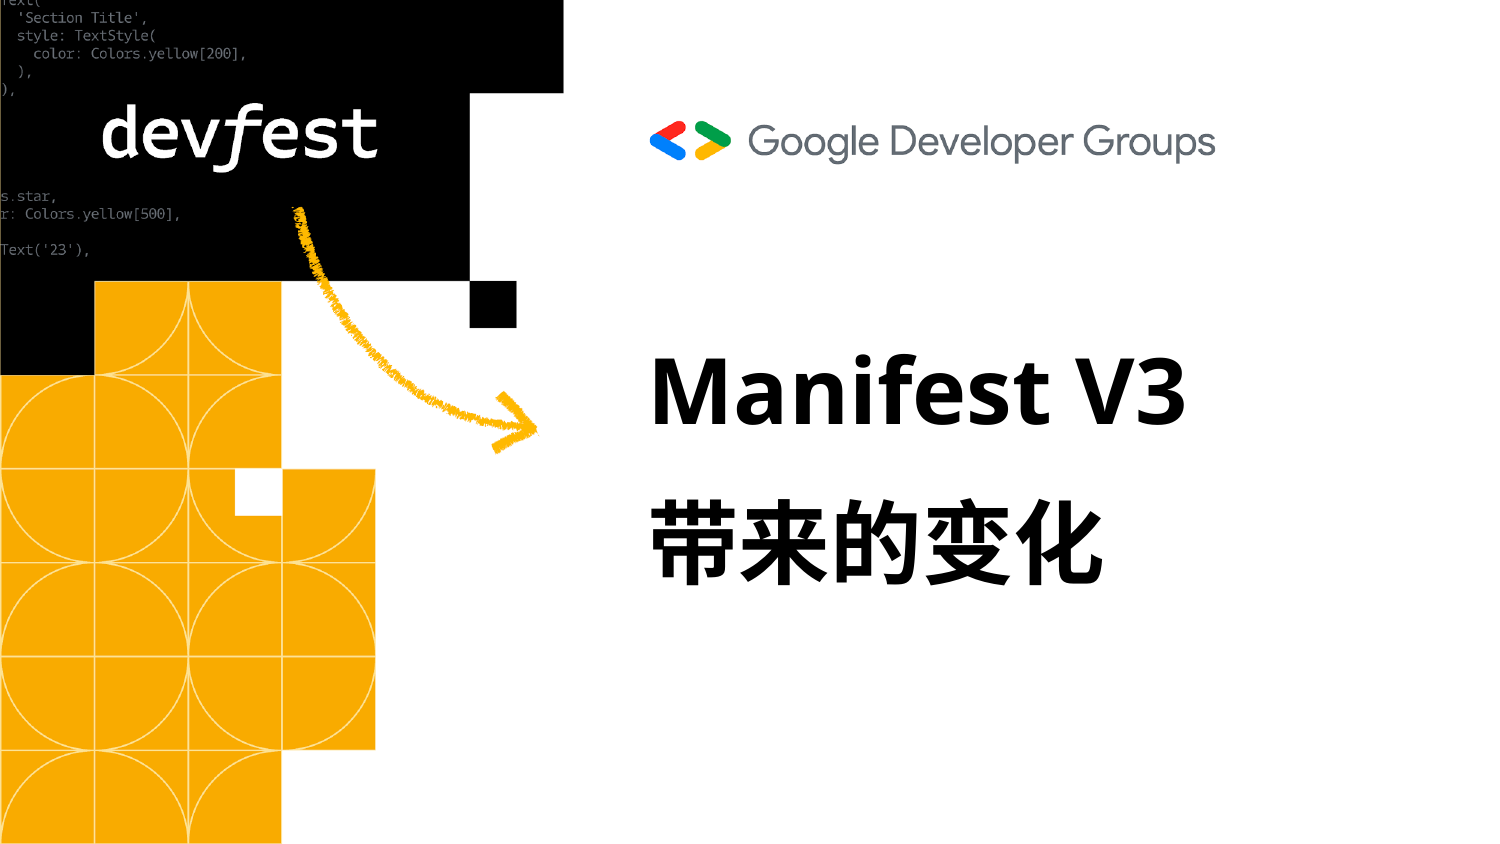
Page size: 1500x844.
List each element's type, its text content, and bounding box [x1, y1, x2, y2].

title Manifest V3 带来的变化 [647, 307, 1397, 726]
picture [0, 0, 1500, 844]
